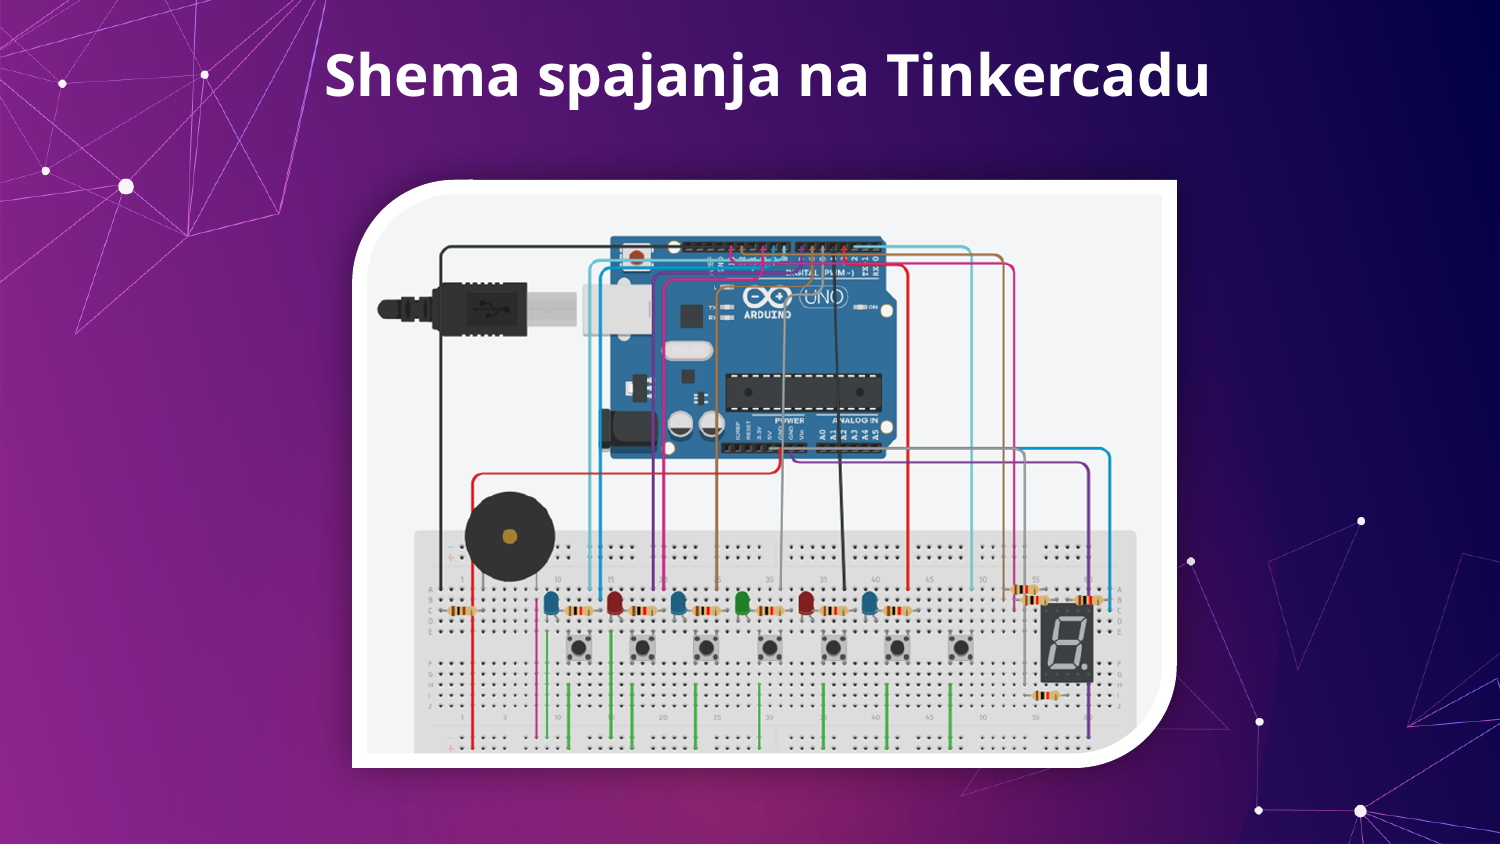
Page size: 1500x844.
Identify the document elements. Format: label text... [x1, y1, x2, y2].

title Shema spajanja na Tinkercadu [255, 26, 1281, 124]
picture [0, 0, 1500, 844]
